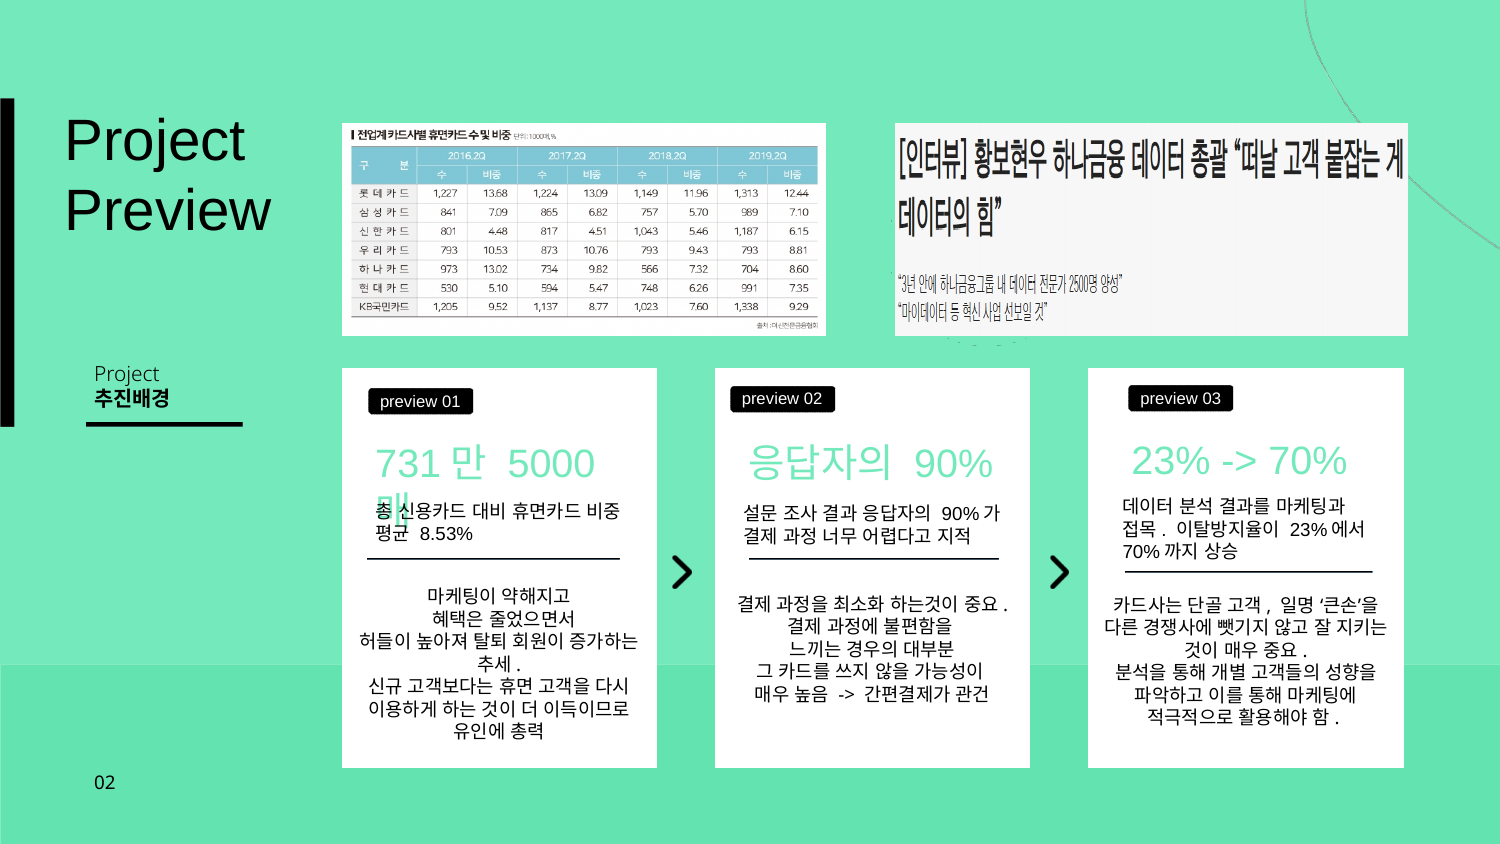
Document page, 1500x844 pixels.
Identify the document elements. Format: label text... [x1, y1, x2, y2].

picture [2, 0, 1500, 844]
picture [1042, 556, 1076, 589]
text_box 02 [86, 767, 184, 798]
text_box Project 추진배경 [86, 357, 338, 415]
text_box preview 03 [1076, 383, 1083, 412]
picture [86, 422, 243, 427]
picture [0, 99, 172, 426]
picture [888, 0, 1500, 373]
text_box Project Preview [56, 98, 319, 246]
